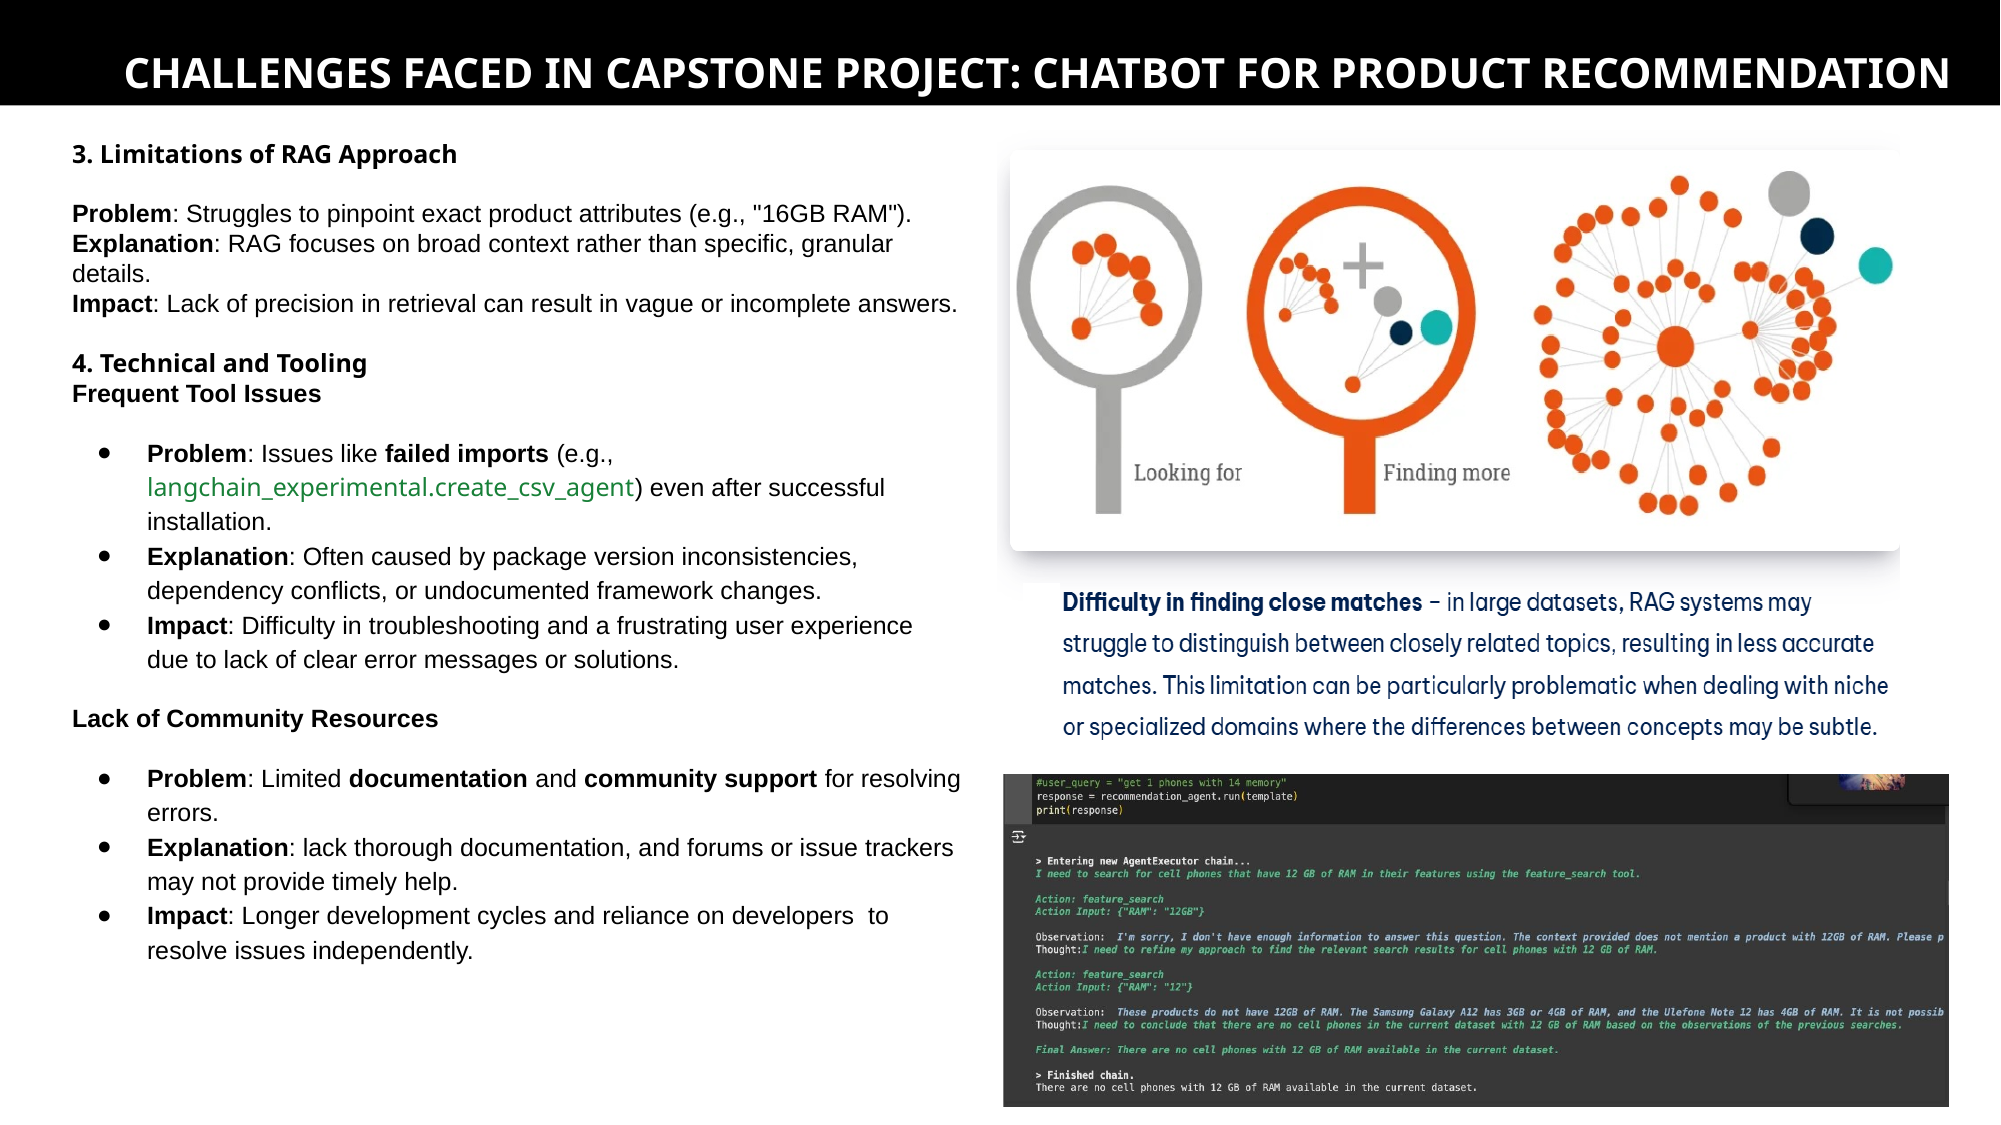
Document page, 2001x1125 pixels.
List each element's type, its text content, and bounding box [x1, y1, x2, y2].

text_box CHALLENGES FACED IN CAPSTONE PROJECT: CHATBOT FOR PRODUCT RECOMMENDATION [0, 0, 2000, 106]
picture [997, 130, 1901, 746]
picture [1003, 774, 1950, 1107]
text_box 3. Limitations of RAG Approach Problem: Struggles to pinpoint exact product attributes (e.g., "16GB RAM"). Explanation: RAG focuses on broad context rather than specific, granular details. Impact: Lack of precision in retrieval can result in vague or incomplete answers. 4. Technical and Tooling Frequent Tool Issues Problem: Issues like failed imports (e.g., langchain_experimental.create_csv_agent) even after successful installation. Explanation: Often caused by package version inconsistencies, dependency conflicts, or undocumented framework changes. Impact: Difficulty in troubleshooting and a frustrating user experience due to lack of clear error messages or solutions. Lack of Community Resources Problem: Limited documentation and community support for resolving errors. Explanation: lack thorough documentation, and forums or issue trackers may not provide timely help. Impact: Longer development cycles and reliance on developers to resolve issues independently. [56, 130, 979, 1057]
